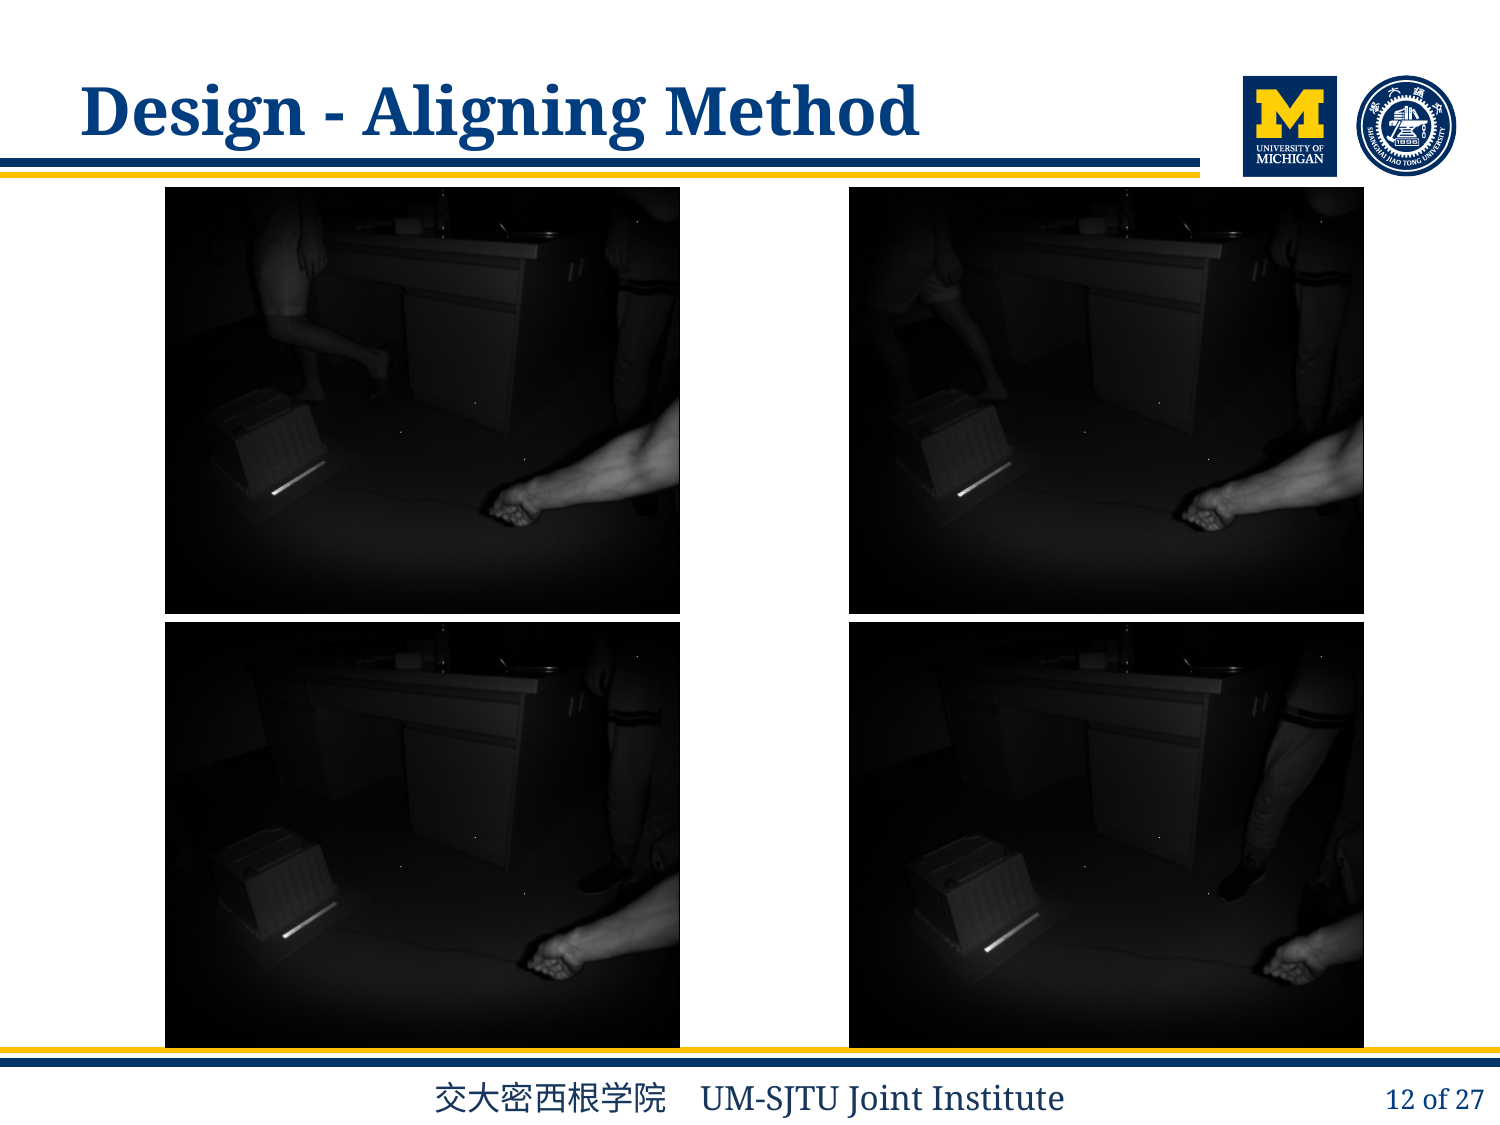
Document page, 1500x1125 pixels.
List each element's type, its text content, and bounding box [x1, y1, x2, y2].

picture [165, 187, 680, 614]
picture [849, 187, 1364, 614]
picture [1228, 68, 1463, 182]
picture [165, 621, 680, 1049]
title Design - Aligning Method [64, 56, 1247, 161]
slide_number ‹#› of 27 [1363, 1074, 1500, 1125]
picture [849, 621, 1364, 1049]
